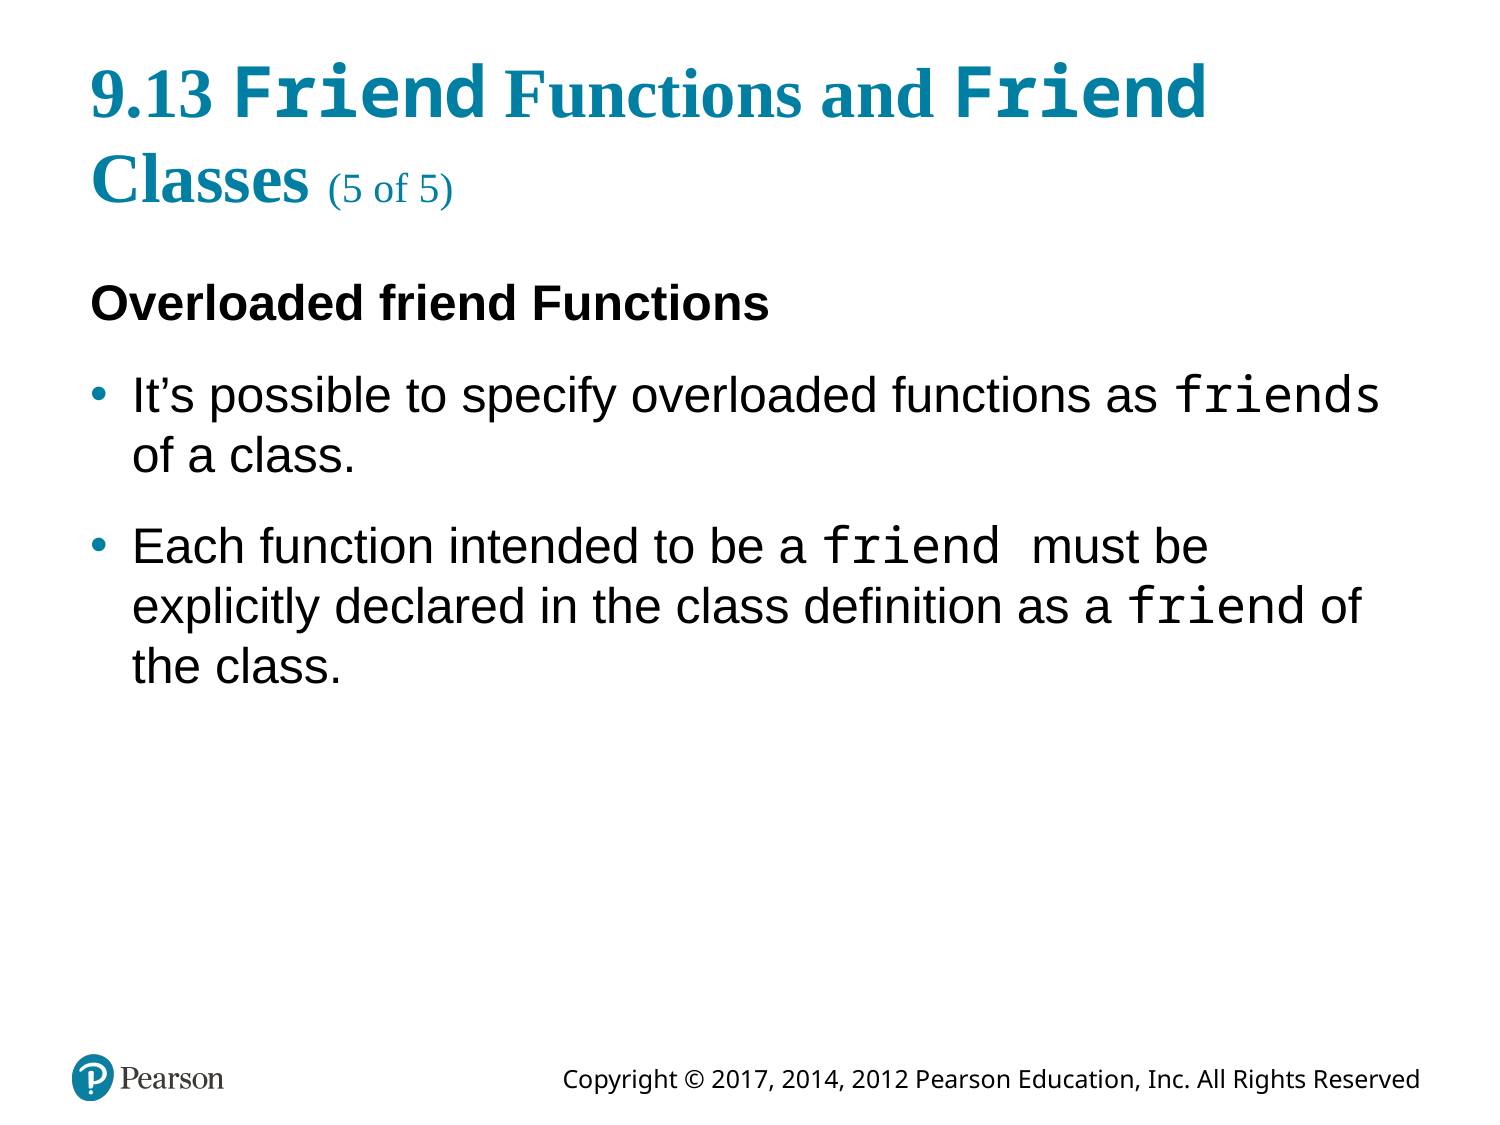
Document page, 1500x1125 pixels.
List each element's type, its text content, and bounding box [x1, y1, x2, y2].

title 9.13 Friend Functions and Friend Classes (5 of 5) [75, 23, 1360, 241]
picture [72, 1087, 83, 1101]
list Overloaded friend Functions It’s possible to specify overloaded functions as friends of a class. Each function intended to be a friend must be explicitly declared in the class definition as a friend of the class. [75, 262, 1425, 1005]
picture [98, 1054, 224, 1101]
picture [72, 1054, 88, 1070]
picture [80, 1063, 106, 1088]
